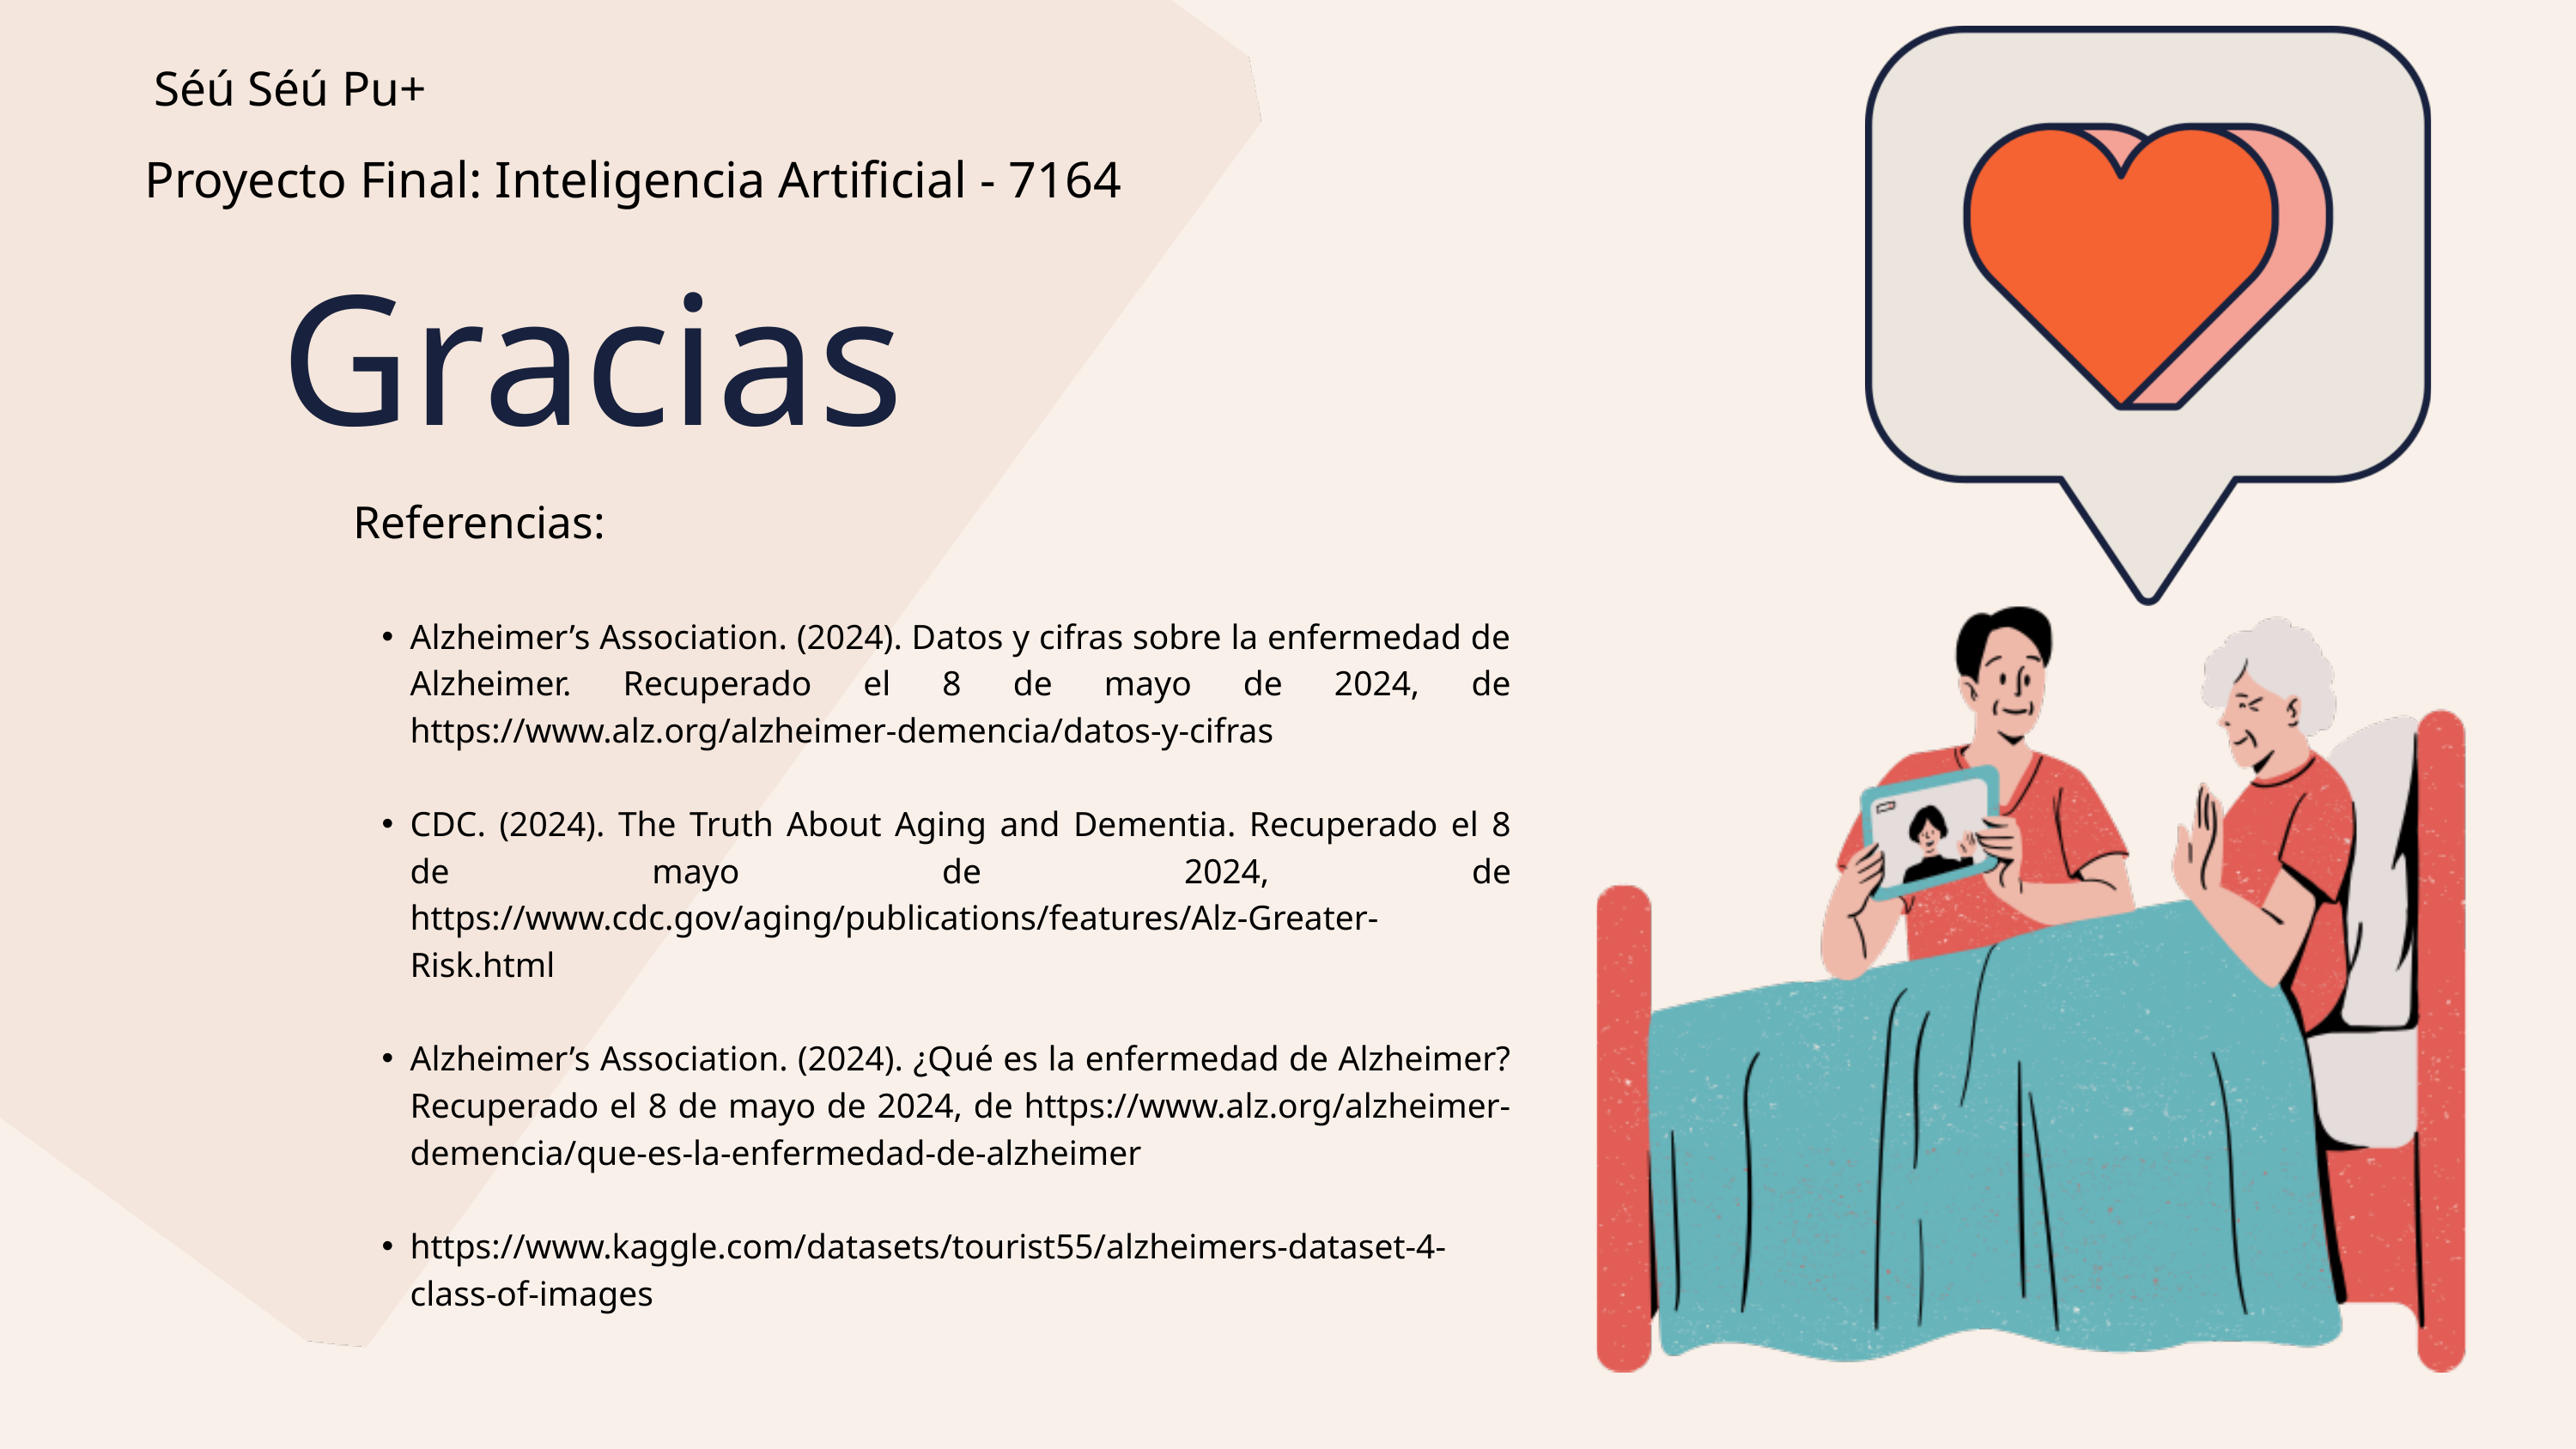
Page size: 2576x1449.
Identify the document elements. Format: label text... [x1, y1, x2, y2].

text_box [1865, 26, 2432, 606]
text_box [0, 0, 1289, 1372]
text_box [1596, 605, 2468, 1373]
text_box Proyecto Final: Inteligencia Artificial - 7164 [144, 137, 1225, 208]
text_box Referencias: Alzheimer’s Association. (2024). Datos y cifras sobre la enfermedad de Alzheimer. Recuperado el 8 de mayo de 2024, de https://www.alz.org/alzheimer-demencia/datos-y-cifras CDC. (2024). The Truth About Aging and Dementia. Recuperado el 8 de mayo de 2024, de https://www.cdc.gov/aging/publications/features/Alz-Greater-Risk.html Alzheimer’s Association. (2024). ¿Qué es la enfermedad de Alzheimer? Recuperado el 8 de mayo de 2024, de https://www.alz.org/alzheimer-demencia/que-es-la-enfermedad-de-alzheimer https://www.kaggle.com/datasets/tourist55/alzheimers-dataset-4-class-of-images [353, 485, 1511, 1360]
text_box Séú Séú Pu+ [144, 49, 428, 116]
text_box Gracias [280, 227, 1188, 462]
